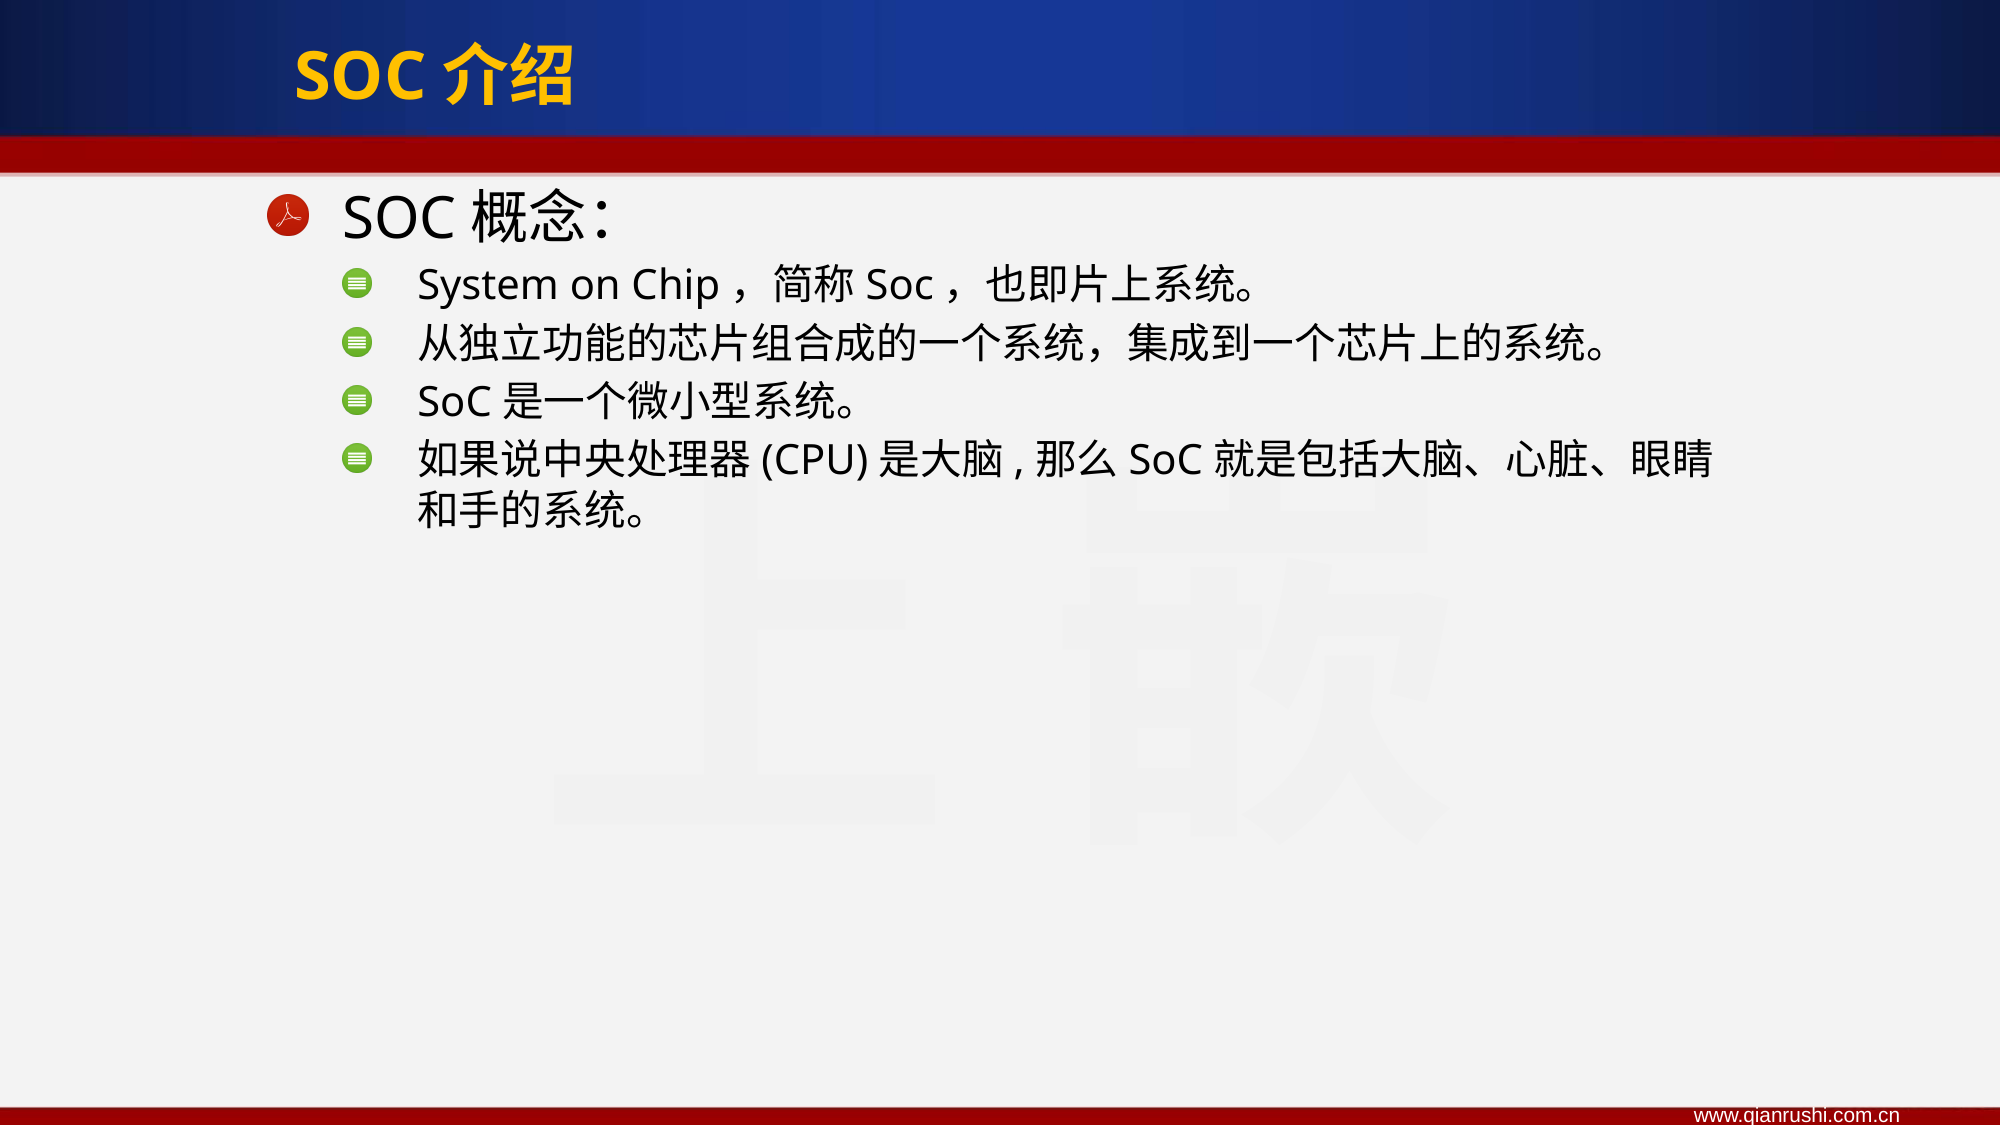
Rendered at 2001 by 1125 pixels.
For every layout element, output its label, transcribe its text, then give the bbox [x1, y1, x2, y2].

picture [0, 1106, 2000, 1125]
picture [342, 443, 372, 473]
picture [342, 268, 372, 298]
picture [342, 385, 372, 415]
list SOC概念： System on Chip，简称Soc，也即片上系统。 从独立功能的芯片组合成的一个系统，集成到一个芯片上的系统。 SoC是一个微小型系统。 如果说中央处理器(CPU)是大脑,那么SoC就是包括大脑、心脏、眼睛和手的系统。 [249, 172, 1750, 997]
list SOC介绍 [279, 35, 1229, 126]
picture [267, 194, 309, 236]
picture [342, 327, 372, 357]
picture [0, 0, 2000, 172]
